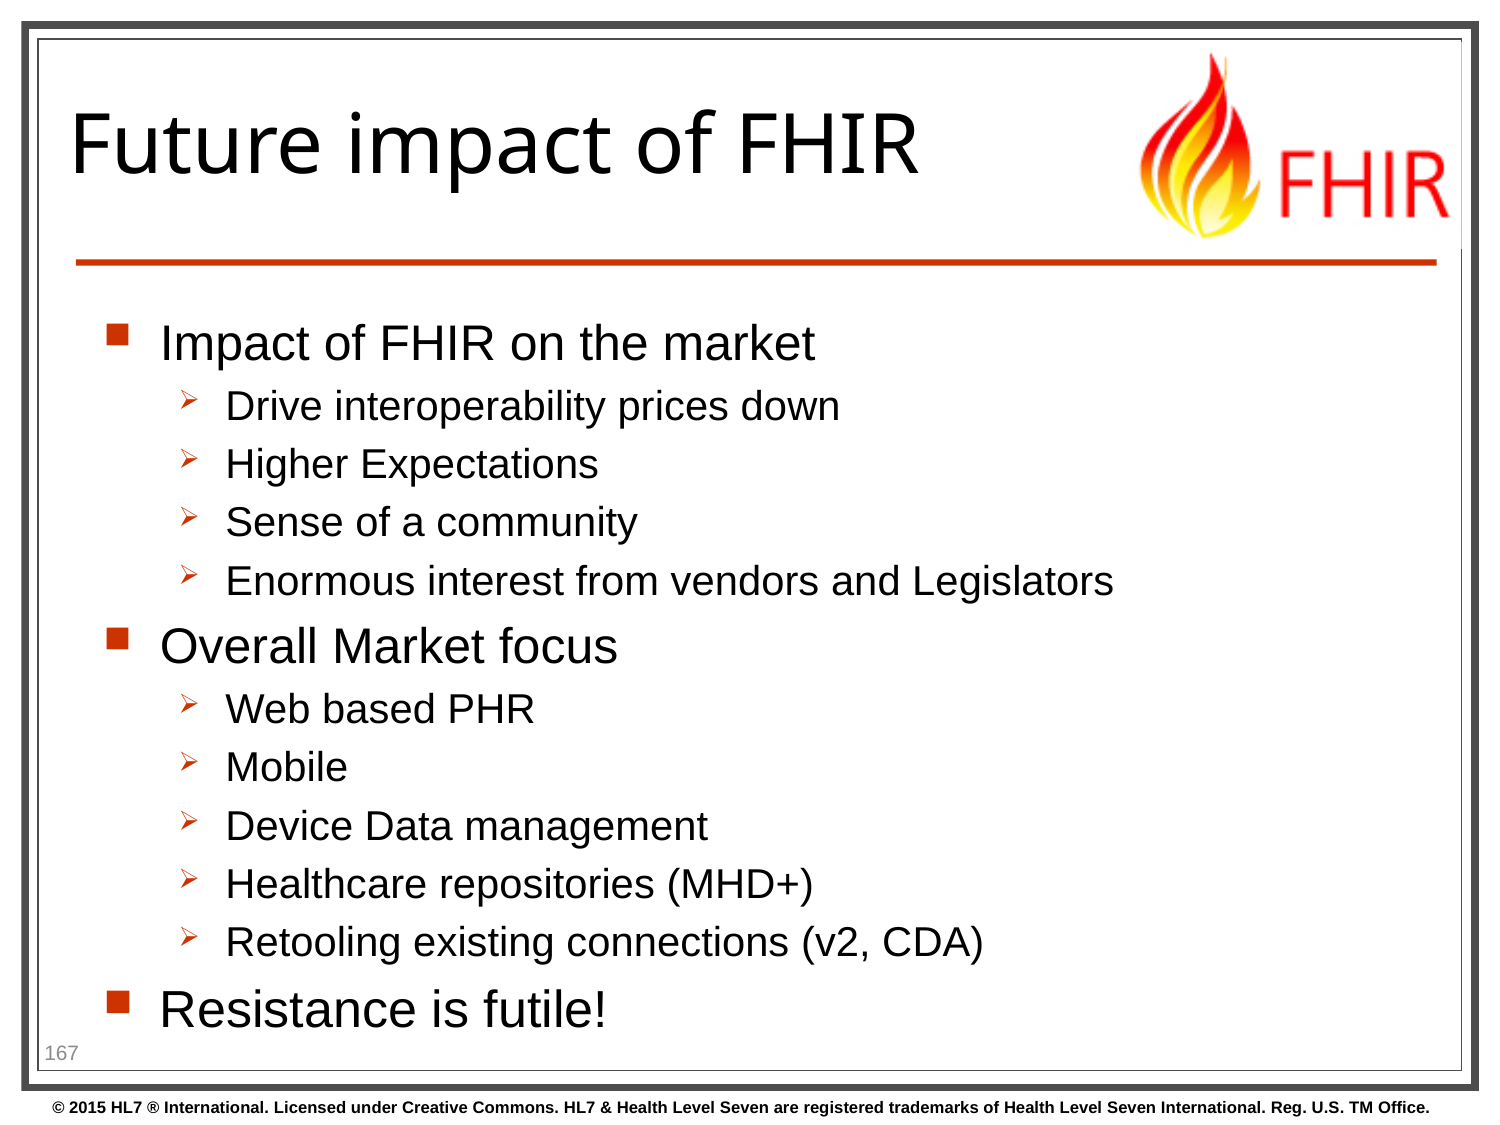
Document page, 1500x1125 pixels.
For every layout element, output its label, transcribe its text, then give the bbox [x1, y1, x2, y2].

slide_number 167 [29, 1034, 148, 1071]
title Future impact of FHIR [53, 54, 1128, 244]
picture [1128, 42, 1462, 249]
list Impact of FHIR on the market Drive interoperability prices down Higher Expectations Sense of a community Enormous interest from vendors and Legislators Overall Market focus Web based PHR Mobile Device Data management Healthcare repositories (MHD+) Retooling existing connections (v2, CDA) Resistance is futile! [88, 302, 1364, 1038]
